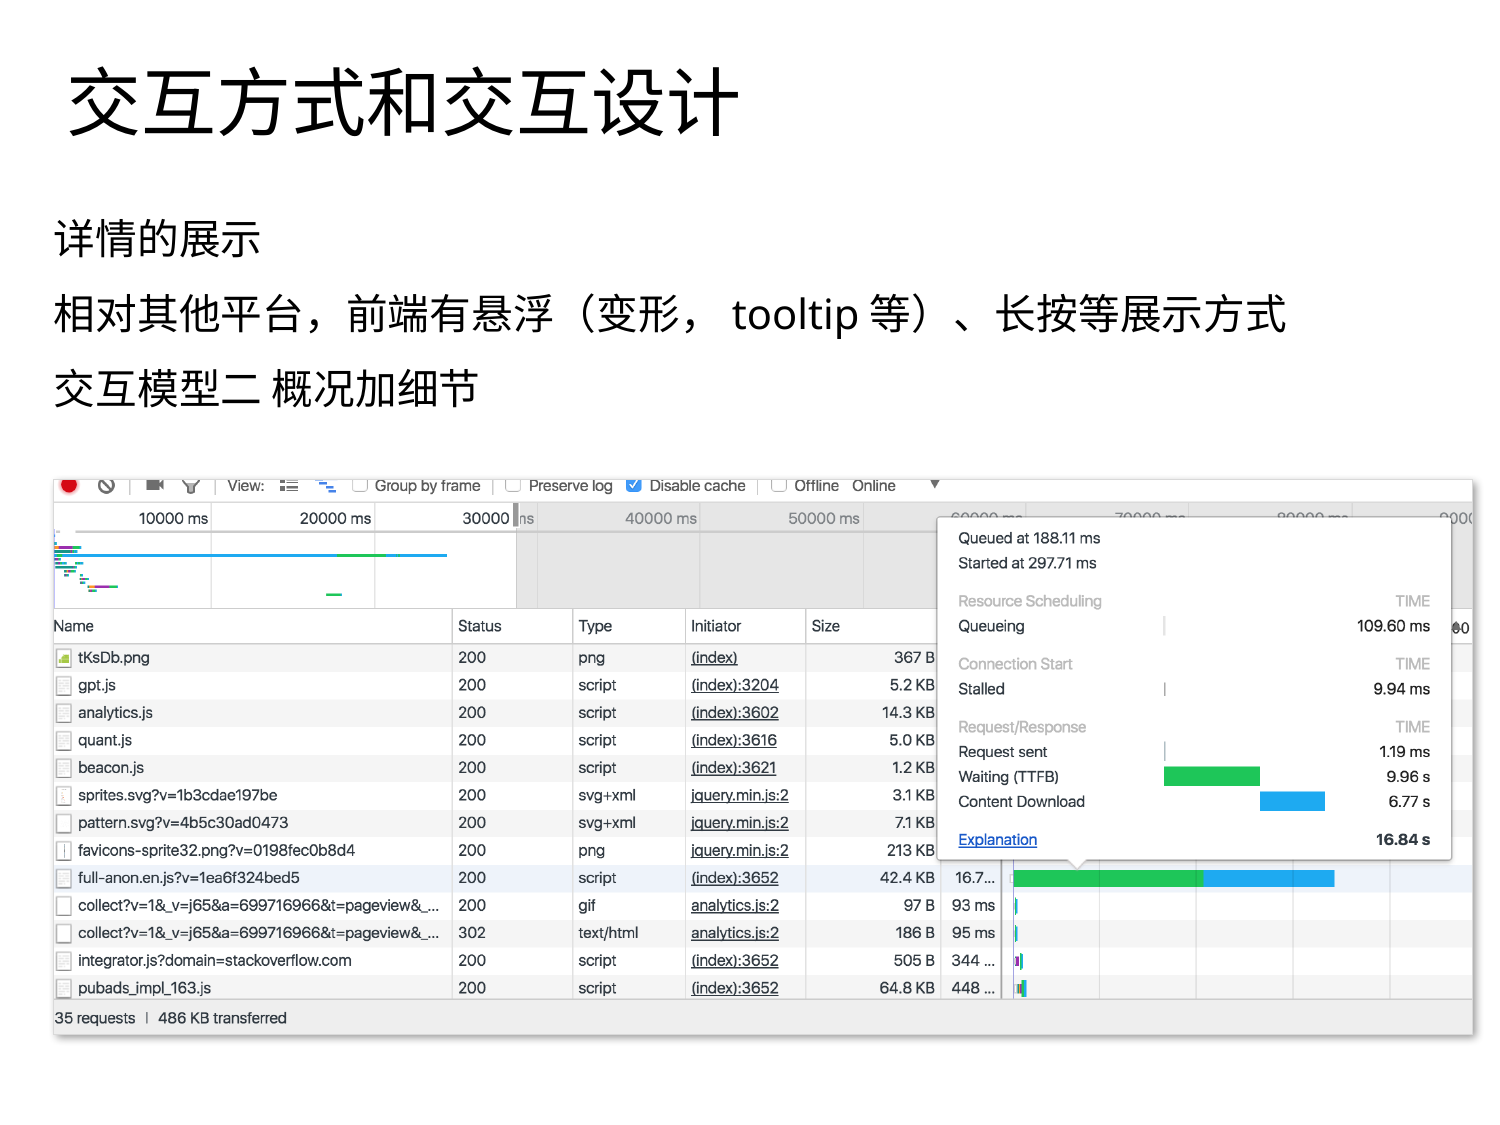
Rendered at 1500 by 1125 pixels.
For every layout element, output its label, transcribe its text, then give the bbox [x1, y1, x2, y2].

title 交互方式和交互设计 [51, 42, 1402, 159]
text_box 详情的展示 相对其他平台，前端有悬浮（变形，tooltip等）、长按等展示方式 交互模型二 概况加细节 [39, 180, 1302, 421]
picture [52, 479, 1473, 1036]
